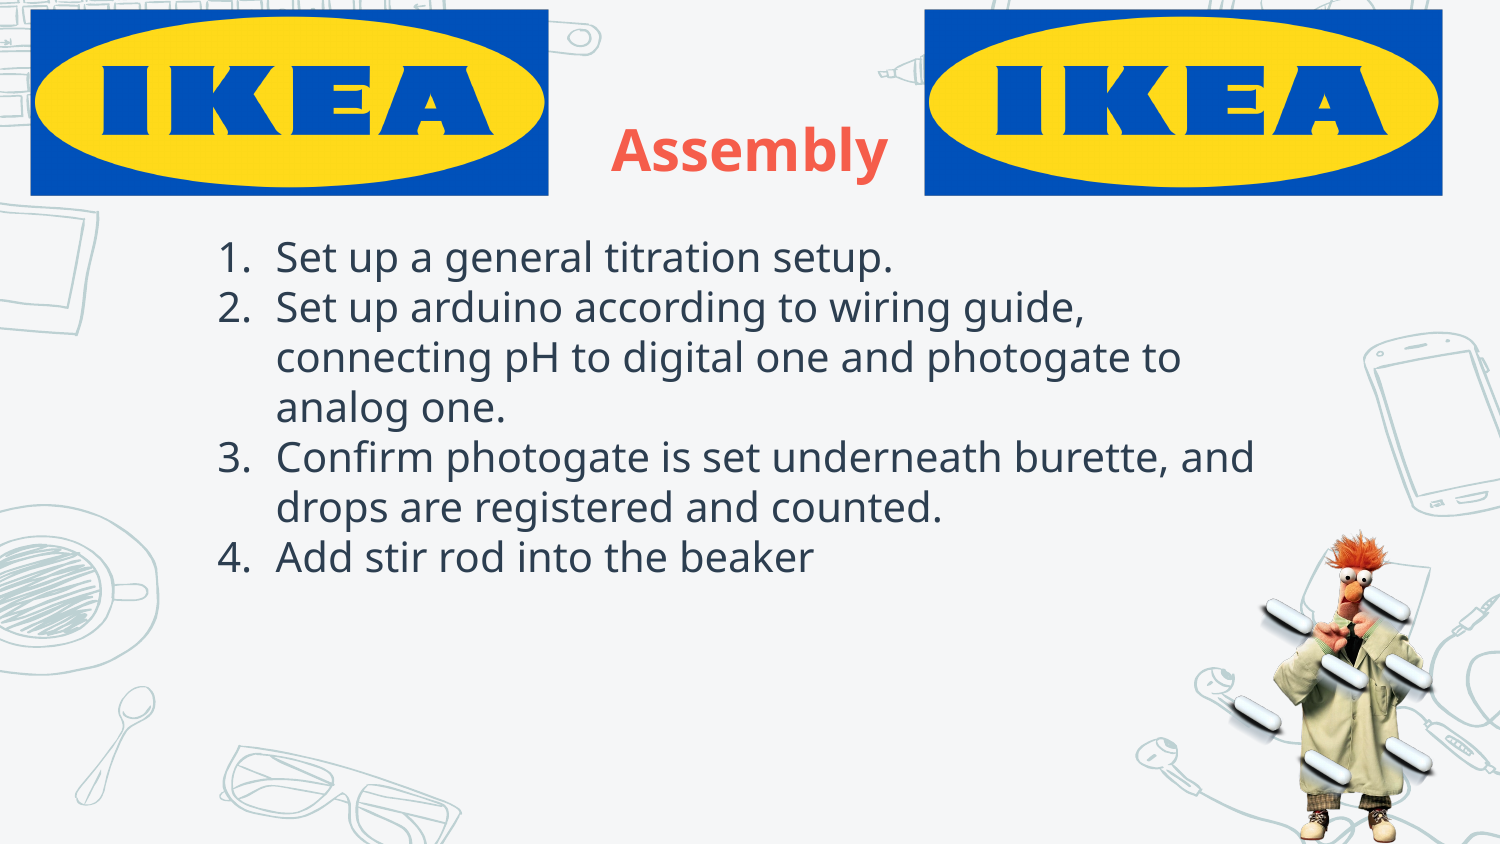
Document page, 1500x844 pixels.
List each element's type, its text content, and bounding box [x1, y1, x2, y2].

list Set up a general titration setup. Set up arduino according to wiring guide, connecting pH to digital one and photogate to analog one. Confirm photogate is set underneath burette, and drops are registered and counted. Add stir rod into the beaker [185, 215, 1315, 790]
title Assembly [554, 102, 917, 198]
picture [1184, 527, 1488, 844]
picture [922, 6, 1444, 198]
picture [27, 6, 550, 198]
